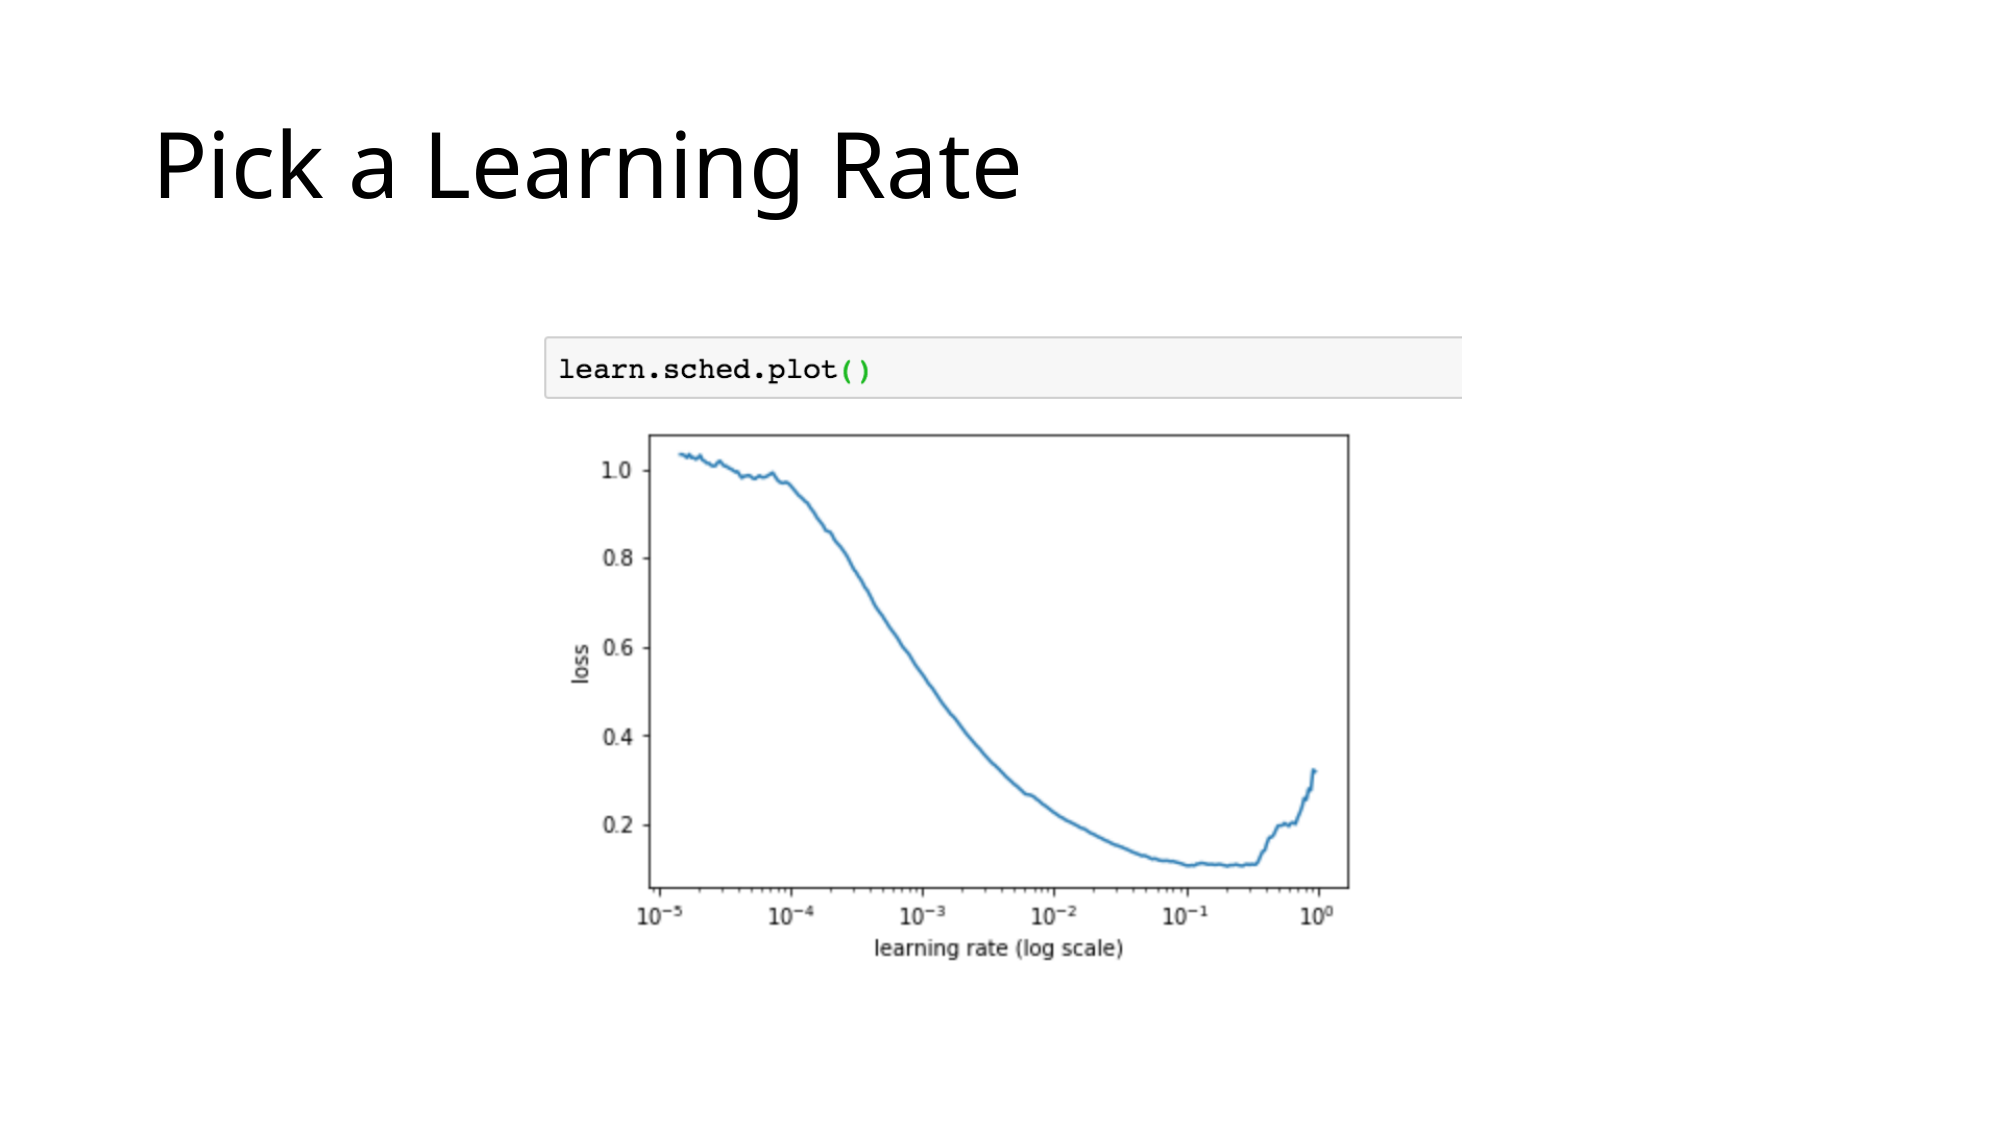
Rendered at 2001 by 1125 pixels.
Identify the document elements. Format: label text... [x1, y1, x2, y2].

title Pick a Learning Rate [137, 59, 1863, 278]
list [538, 328, 1462, 985]
